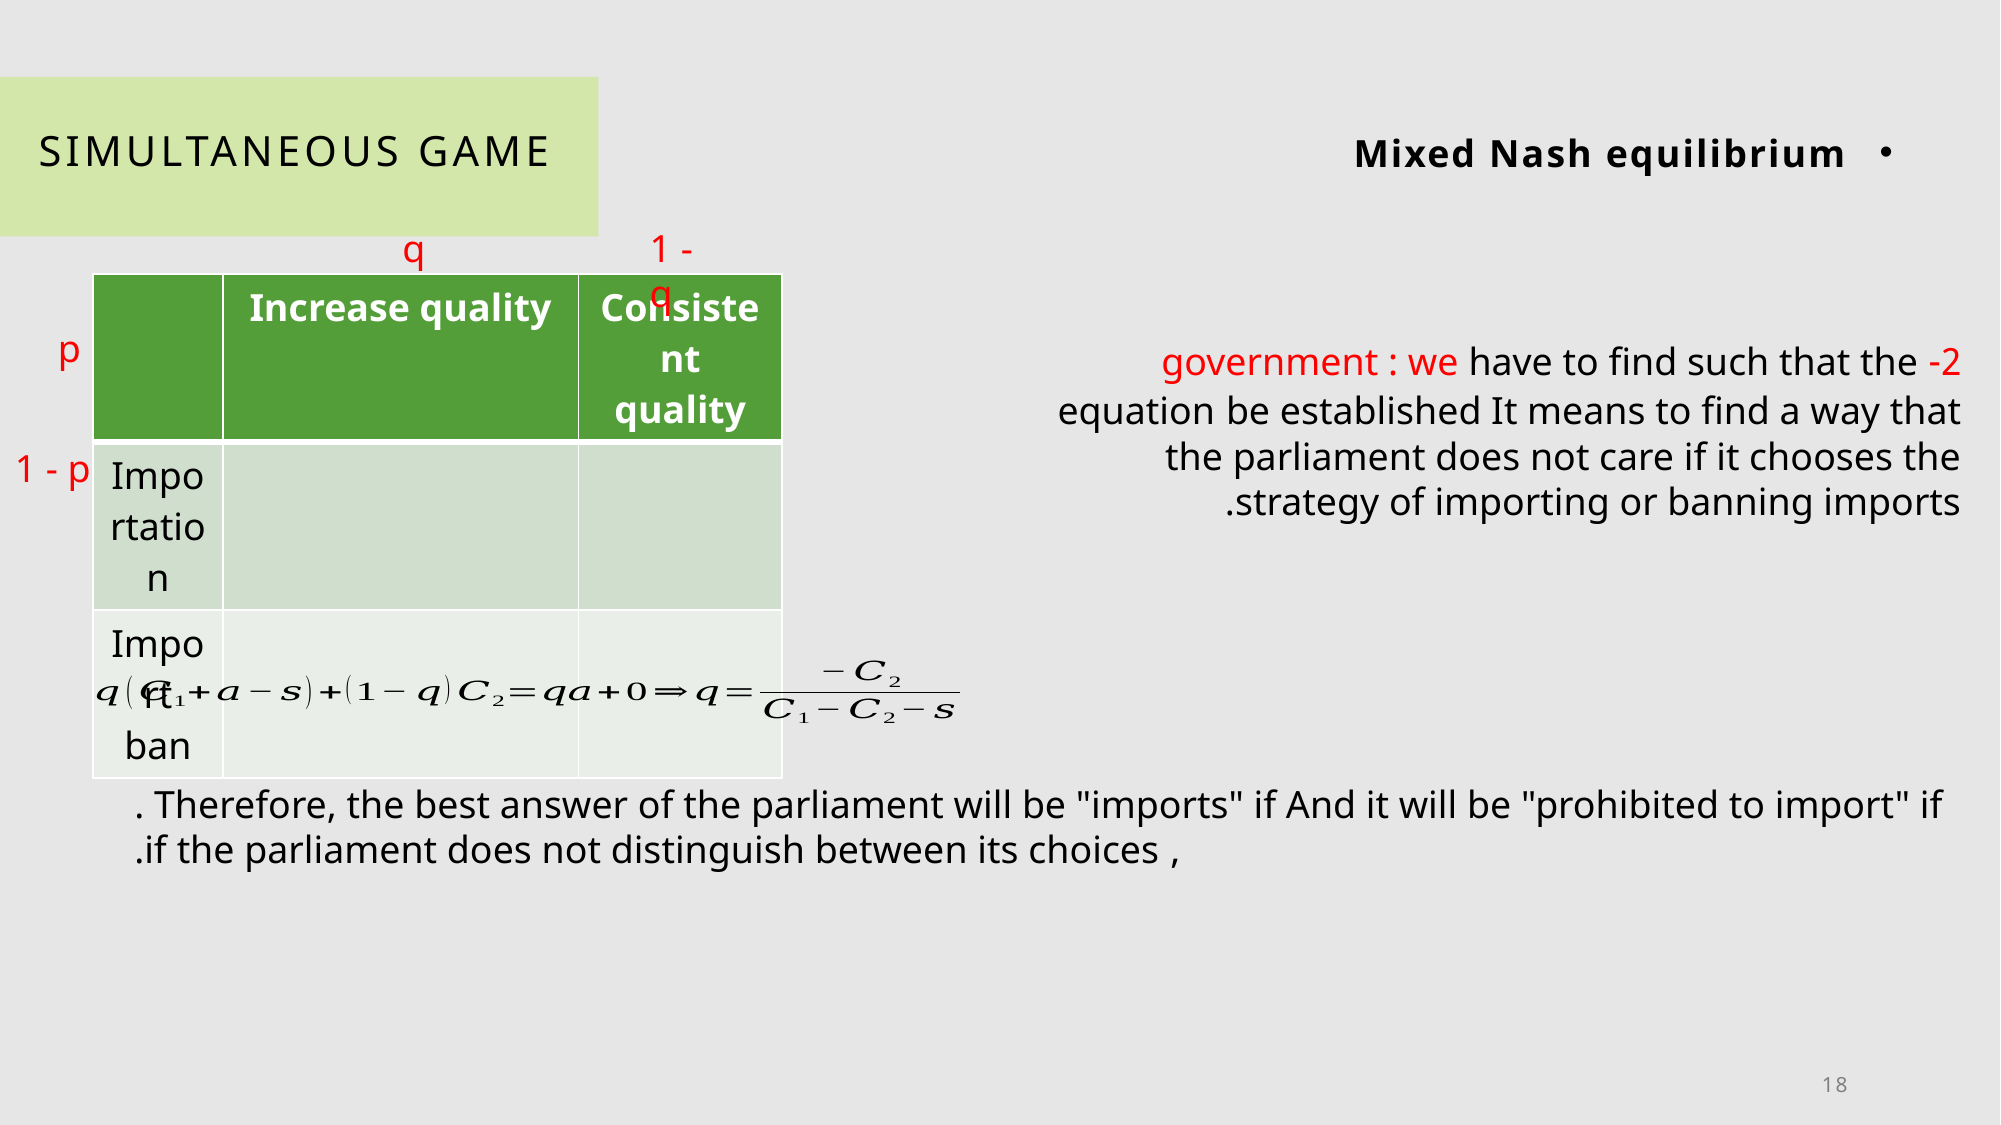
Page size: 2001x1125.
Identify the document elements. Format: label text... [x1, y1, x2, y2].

text_box 1 - p [0, 437, 120, 498]
text_box p [46, 317, 73, 378]
text_box 1 - q [634, 217, 735, 323]
slide_number 18 [1412, 1068, 1863, 1103]
text_box Mixed Nash equilibrium [820, 75, 1908, 218]
title simultaneous game [23, 75, 635, 234]
text_box q [387, 217, 426, 278]
